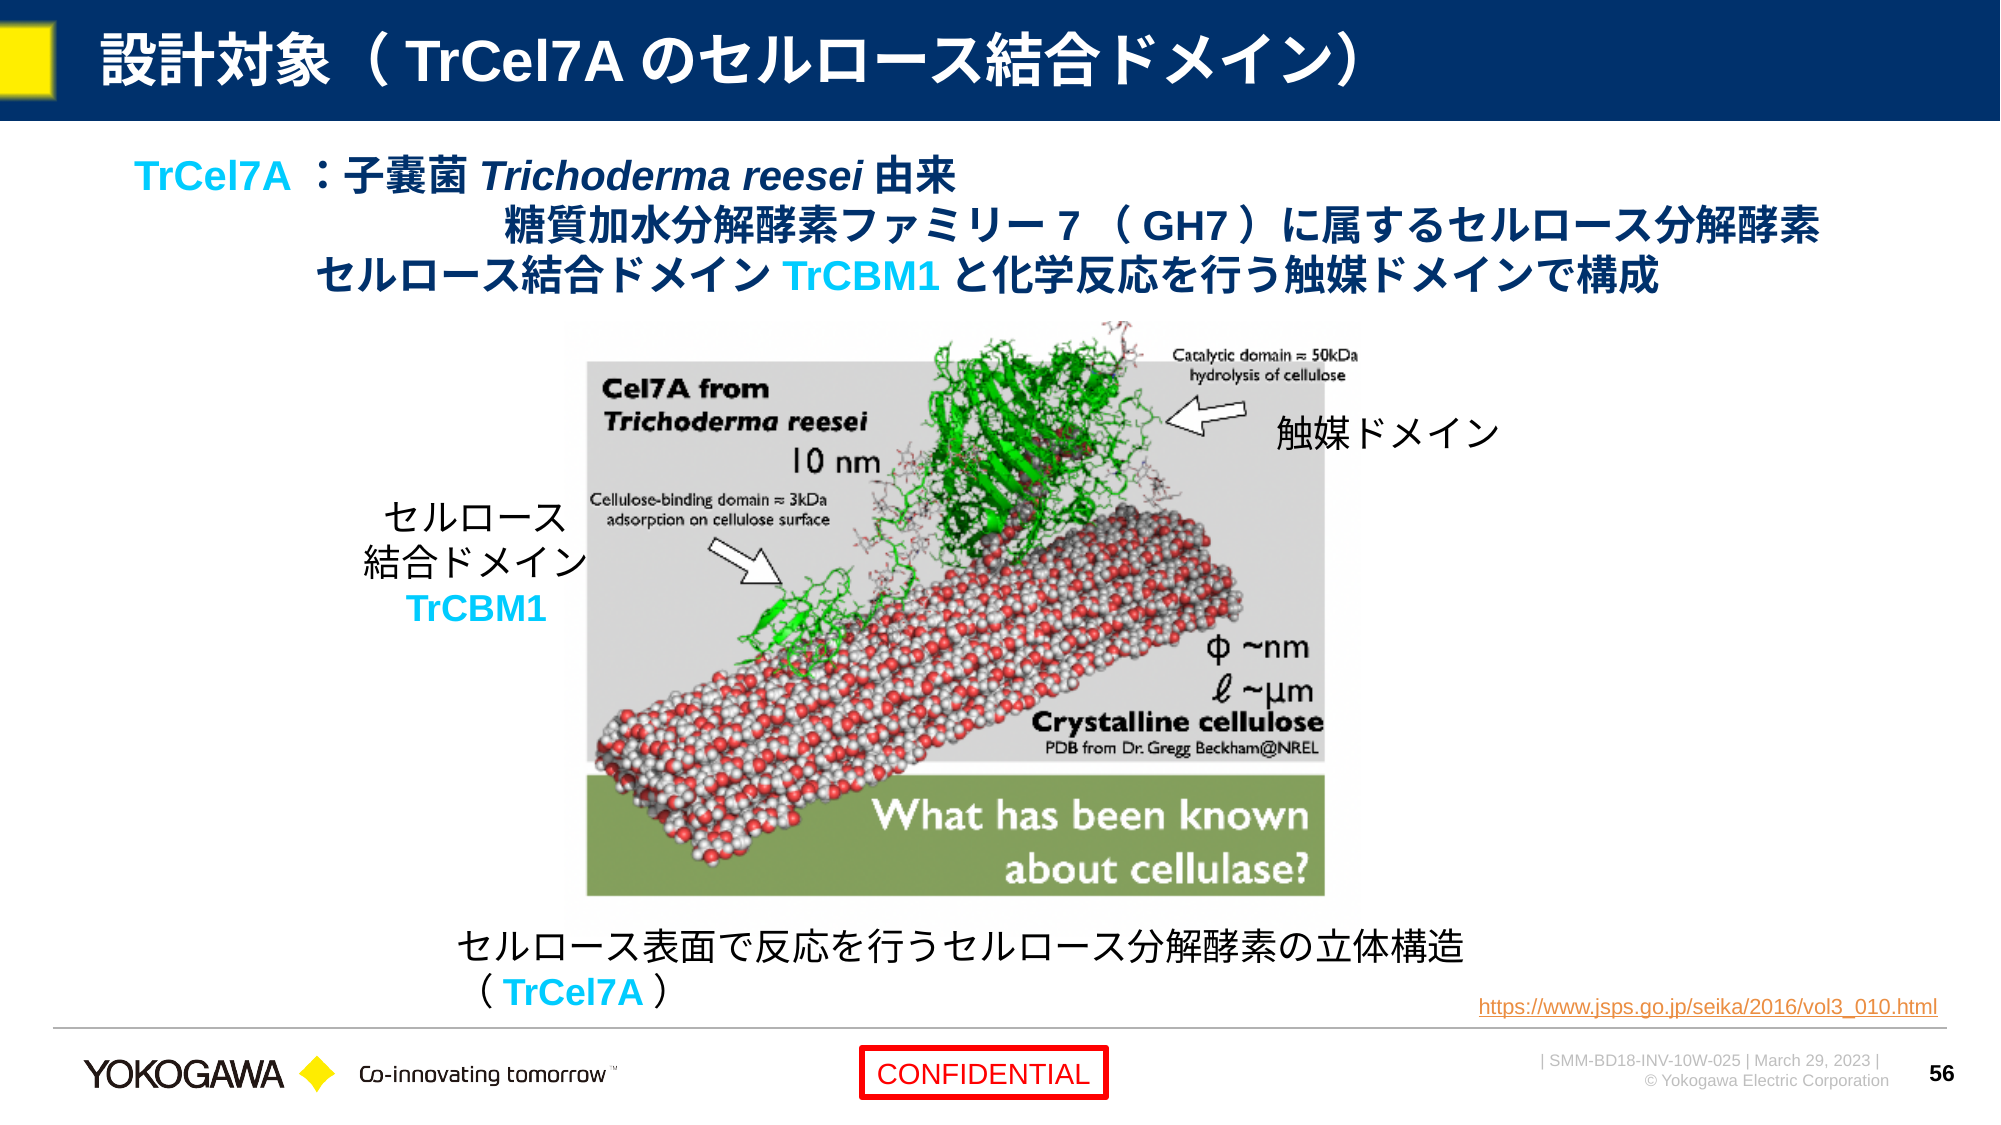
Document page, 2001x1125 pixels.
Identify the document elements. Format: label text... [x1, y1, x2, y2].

slide_number 56 [1904, 1042, 1970, 1103]
picture [83, 1055, 617, 1093]
text_box 触媒ドメイン [1361, 402, 1532, 463]
picture [564, 321, 1361, 937]
title 設計対象（TrCel7Aのセルロース結合ドメイン） [84, 20, 1955, 106]
text_box セルロース 結合ドメイン TrCBM1 [333, 486, 564, 637]
text_box セルロース表面で反応を行うセルロース分解酵素の立体構造（TrCel7A） [441, 915, 1629, 1020]
picture [0, 6, 69, 115]
text_box TrCel7A：子嚢菌Trichoderma reesei由来 糖質加水分解酵素ファミリー7（GH7）に属するセルロース分解酵素 セルロース結合ドメインTrCBM1と化学反応を行う触媒ドメインで構成 [119, 141, 1836, 306]
text_box https://www.jsps.go.jp/seika/2016/vol3_010.html [1463, 985, 2000, 1027]
